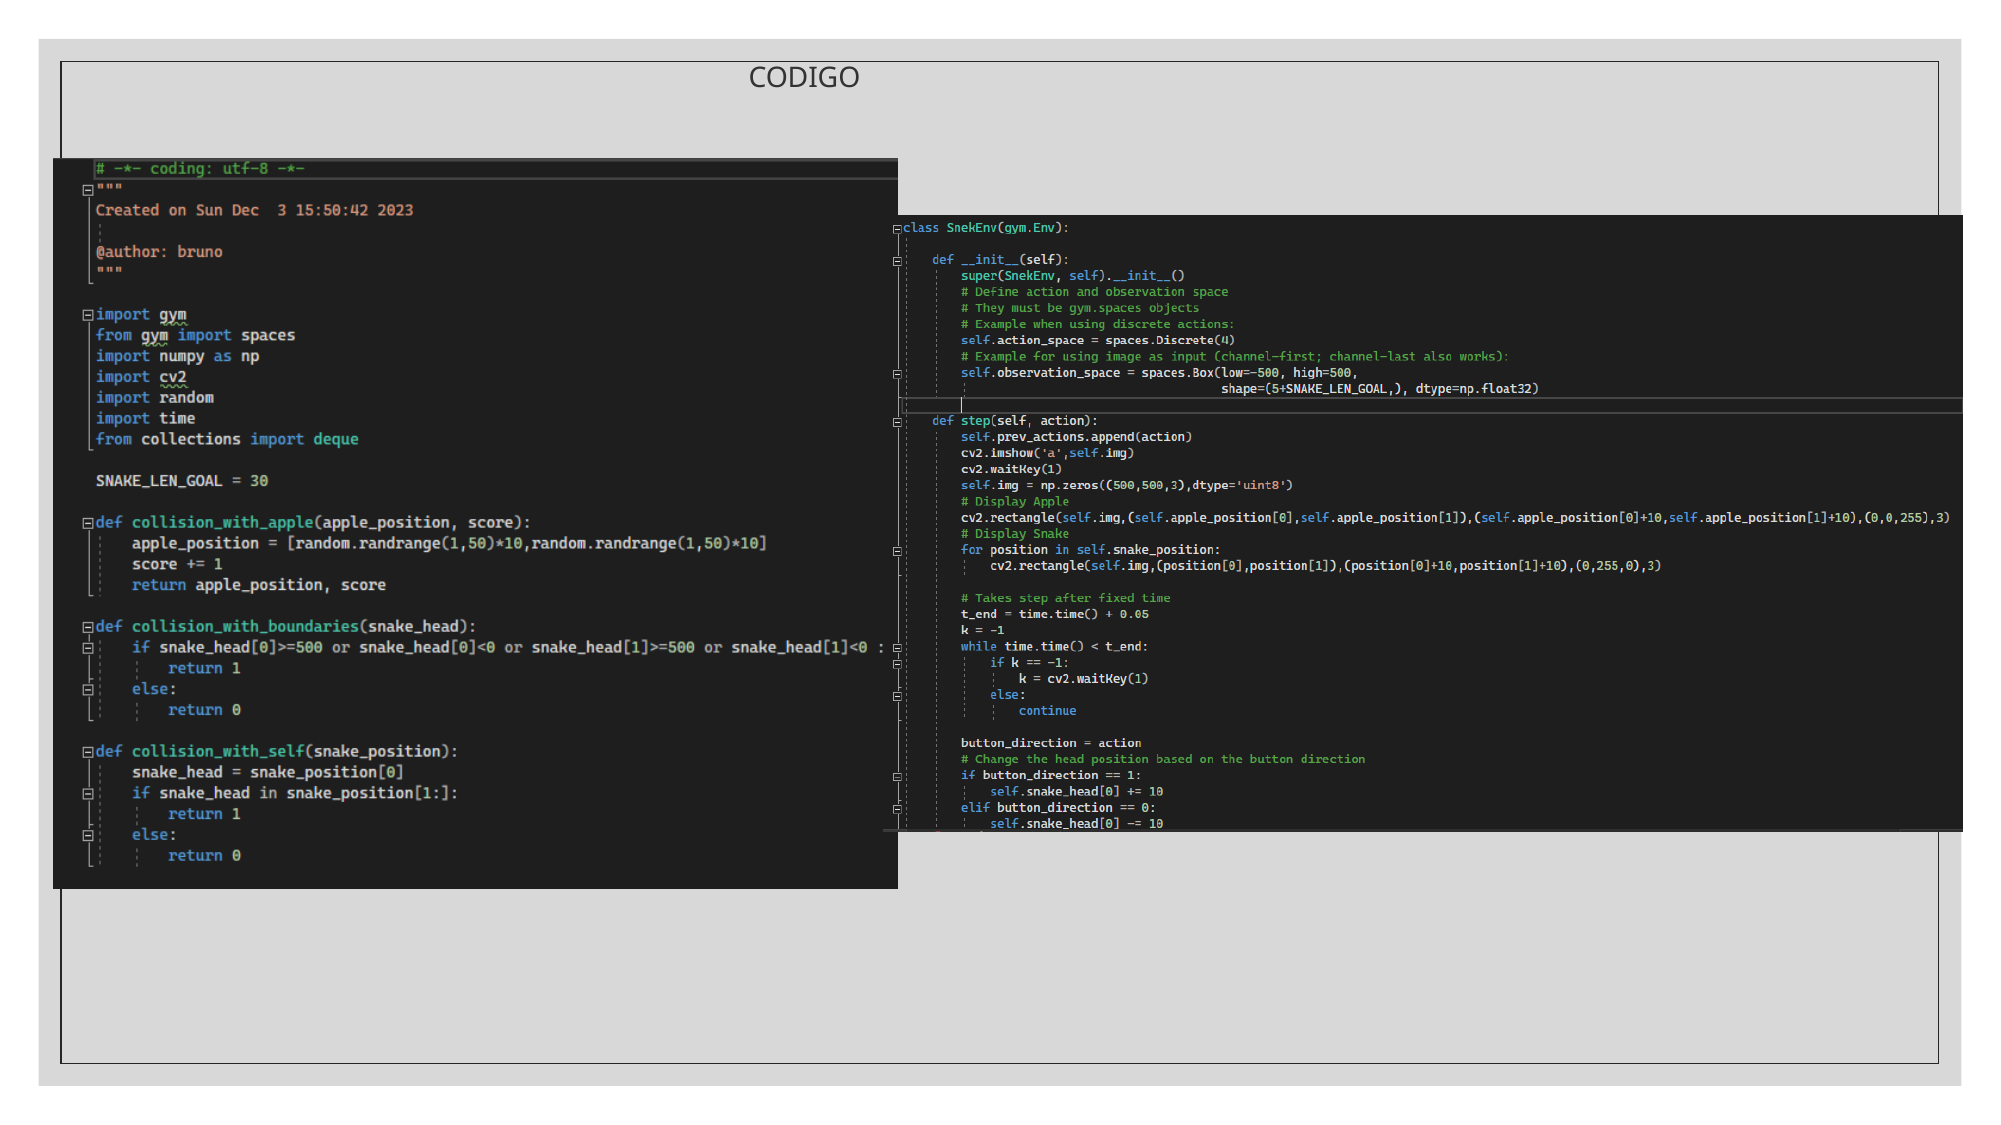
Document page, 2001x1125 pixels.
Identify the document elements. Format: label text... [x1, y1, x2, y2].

picture [53, 158, 1963, 889]
title CODIGO [733, 24, 2000, 102]
